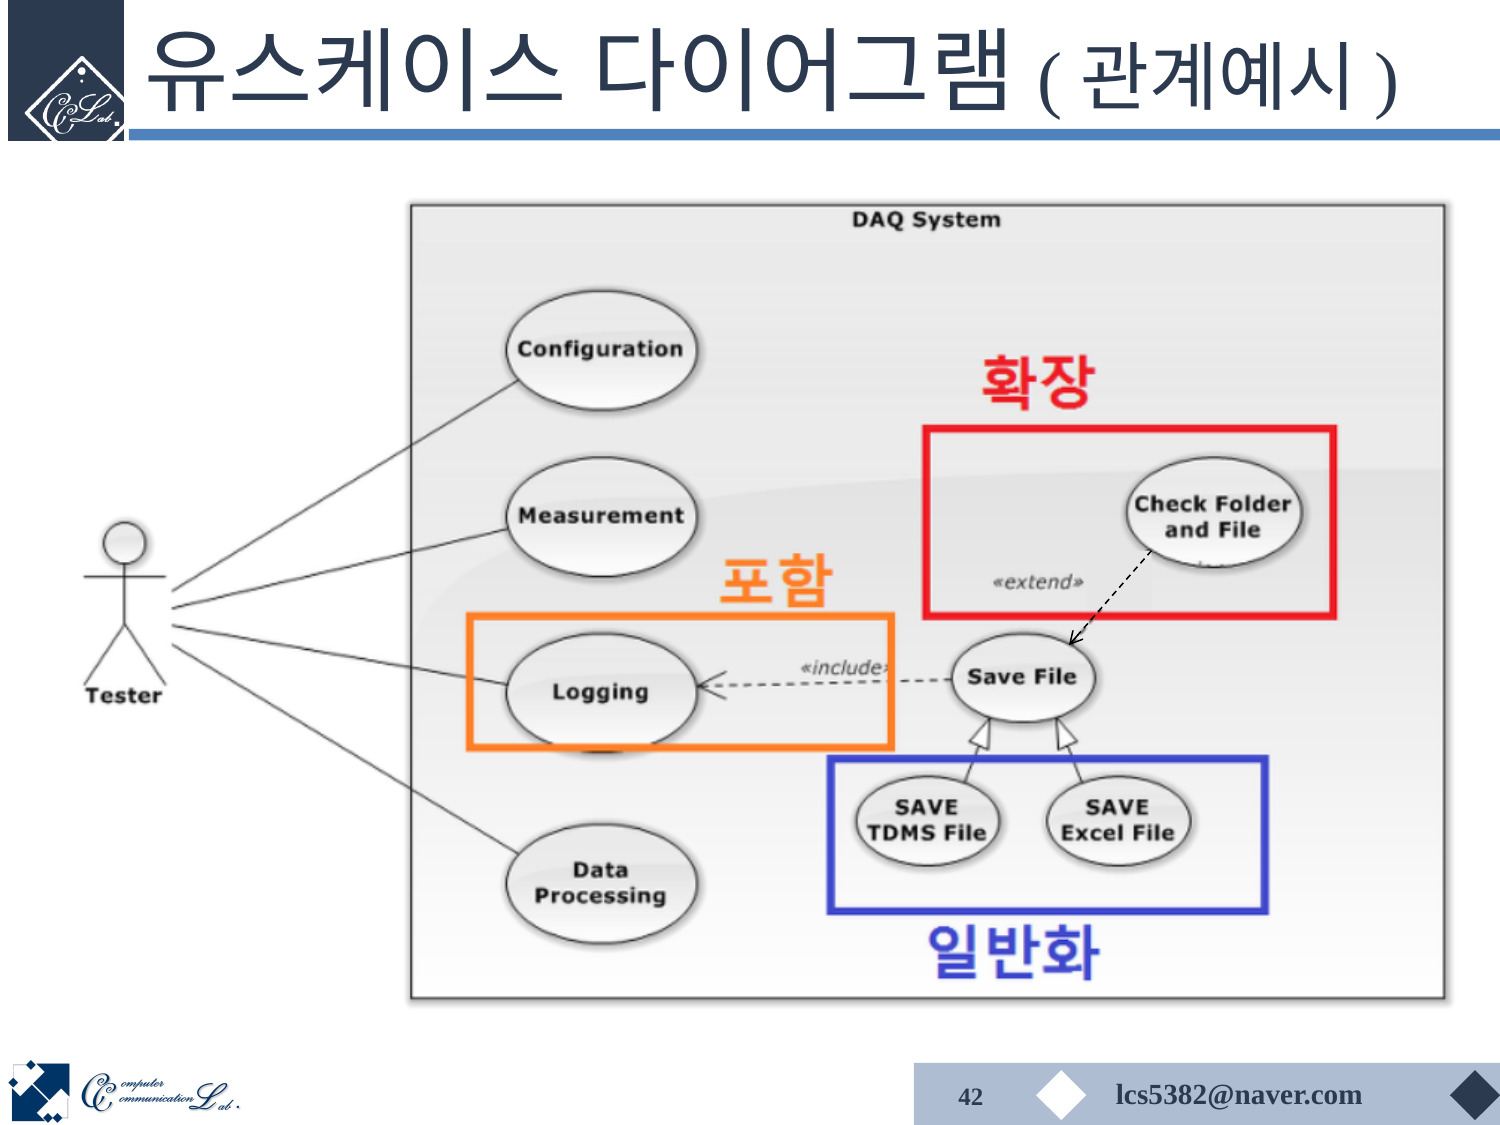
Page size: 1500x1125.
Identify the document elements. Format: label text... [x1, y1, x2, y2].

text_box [1068, 550, 1152, 646]
picture [7, 1058, 243, 1125]
picture [8, 0, 124, 141]
picture [63, 188, 1474, 1019]
title 유스케이스 다이어그램(관계예시) [129, 10, 1474, 126]
